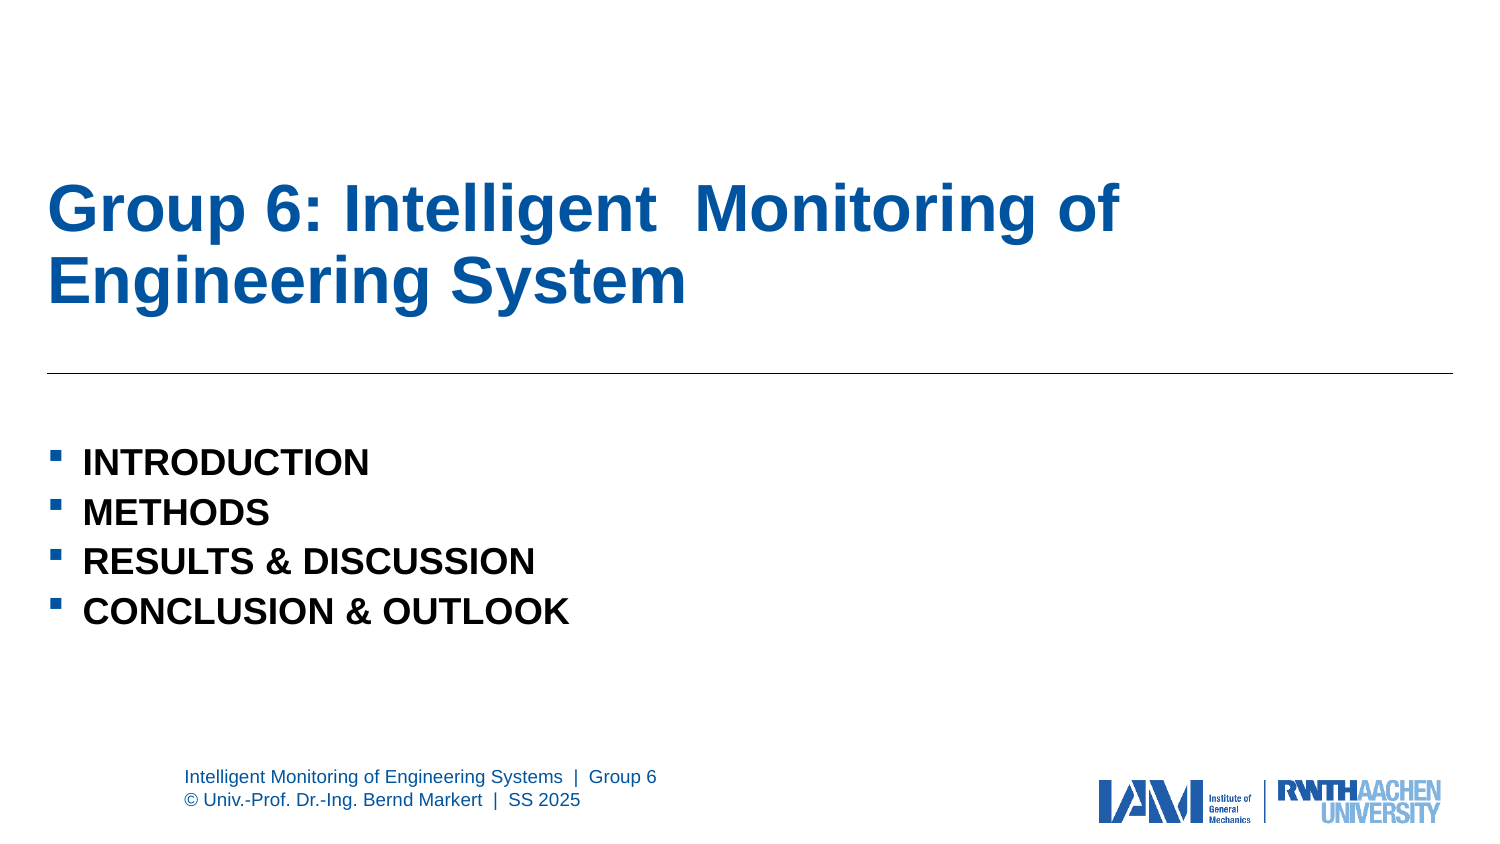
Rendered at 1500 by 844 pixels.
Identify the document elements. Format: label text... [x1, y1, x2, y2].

title Group 6: Intelligent Monitoring of Engineering System [47, 173, 1453, 325]
list INTRODUCTION METHODS RESULTS & DISCUSSION CONCLUSION & OUTLOOK [47, 433, 1453, 760]
picture [1086, 758, 1454, 844]
